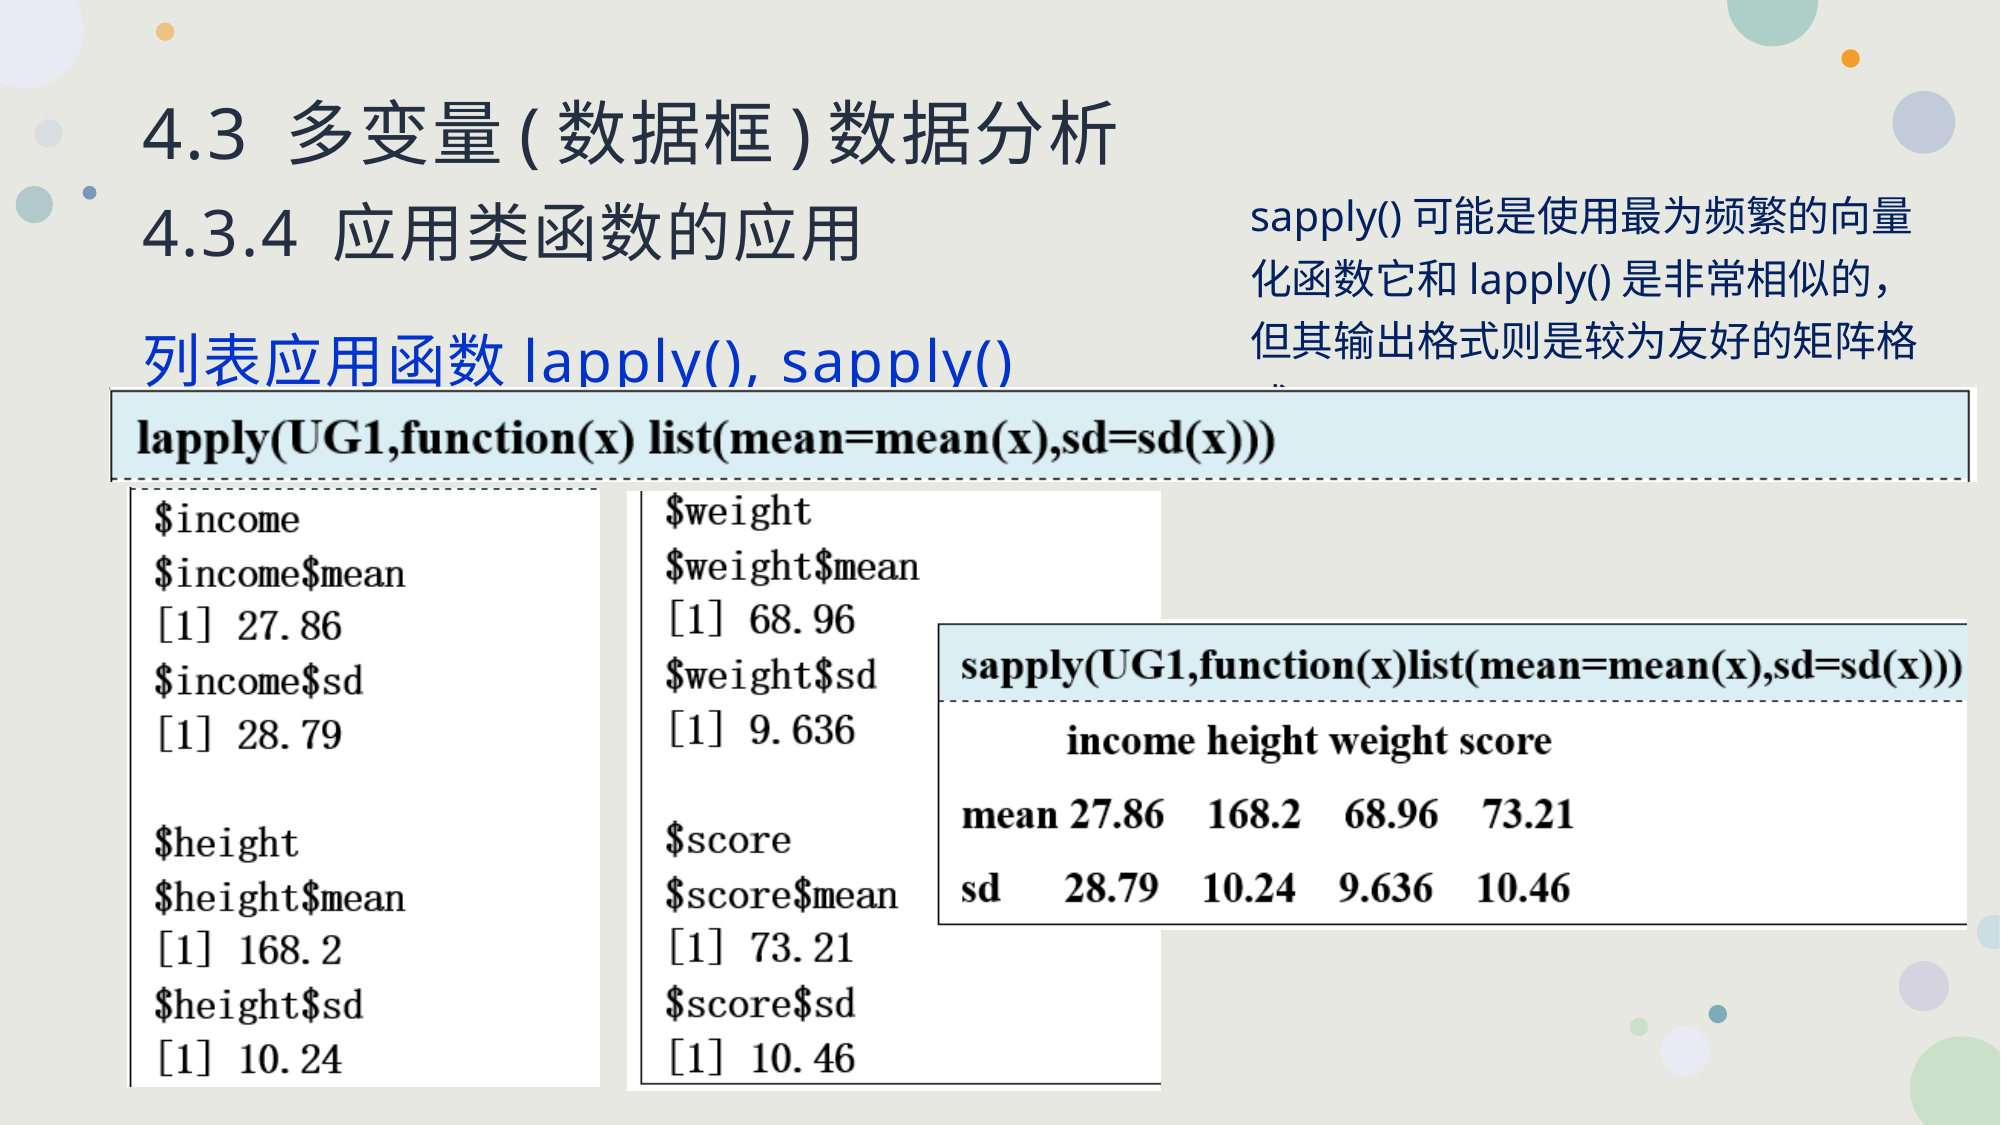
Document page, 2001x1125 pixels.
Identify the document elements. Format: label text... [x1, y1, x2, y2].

list 列表应用函数lapply(), sapply() [127, 299, 1235, 387]
picture [127, 487, 600, 1087]
text_box sapply()可能是使用最为频繁的向量化函数它和lapply()是非常相似的，但其输出格式则是较为友好的矩阵格式。 [1235, 170, 1967, 387]
picture [627, 491, 1967, 1091]
picture [109, 387, 1977, 482]
title 4.3 多变量(数据框)数据分析 4.3.4 应用类函数的应用 [127, 59, 1877, 278]
list 列表应用函数lapply(), sapply() [127, 482, 1877, 1014]
